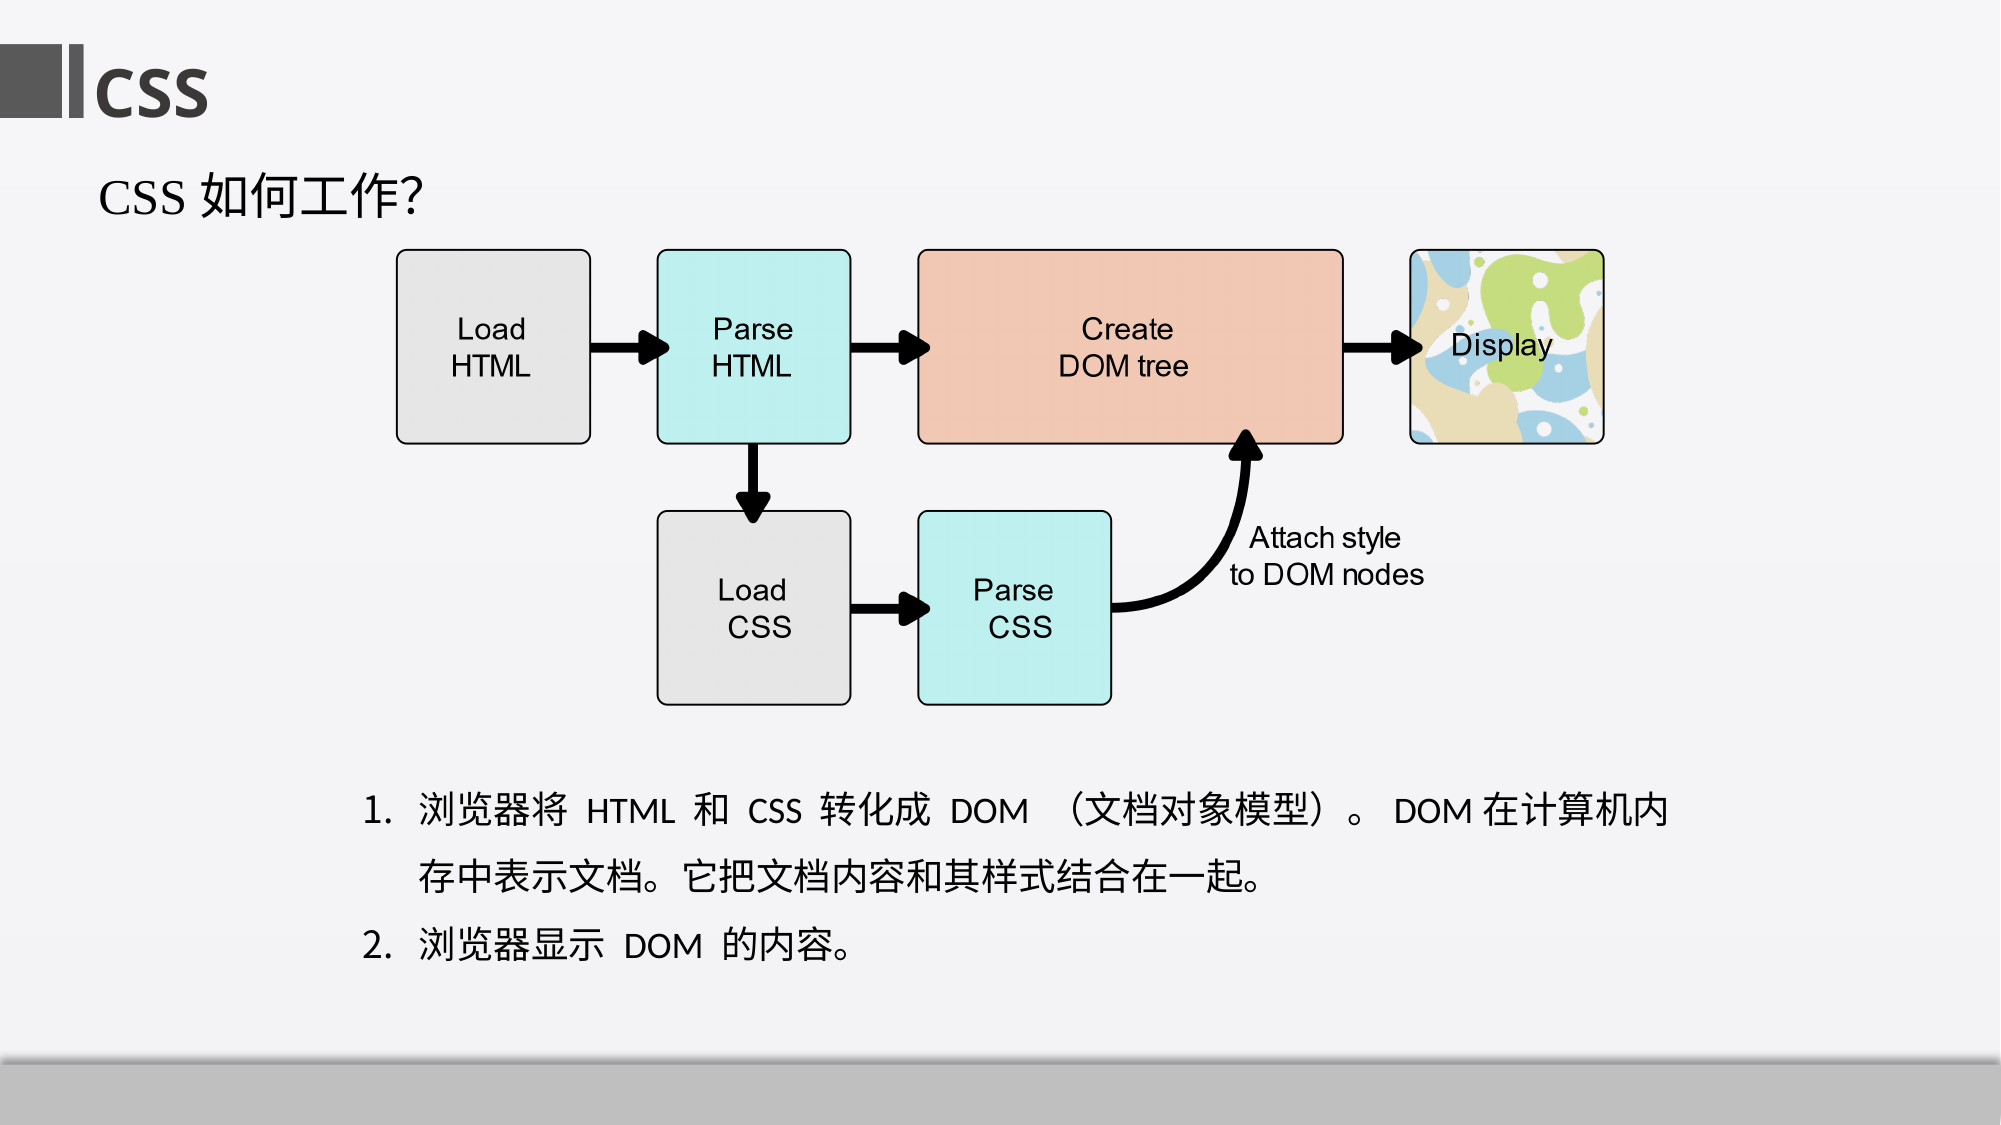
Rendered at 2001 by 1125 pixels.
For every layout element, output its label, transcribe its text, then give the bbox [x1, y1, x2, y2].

text_box CSS [79, 27, 750, 138]
text_box CSS如何工作？ [83, 157, 513, 232]
text_box 浏览器将 HTML 和 CSS 转化成 DOM （文档对象模型）。DOM在计算机内存中表示文档。它把文档内容和其样式结合在一起。 浏览器显示 DOM 的内容。 [347, 756, 1712, 974]
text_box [0, 44, 84, 118]
picture [387, 240, 1613, 714]
